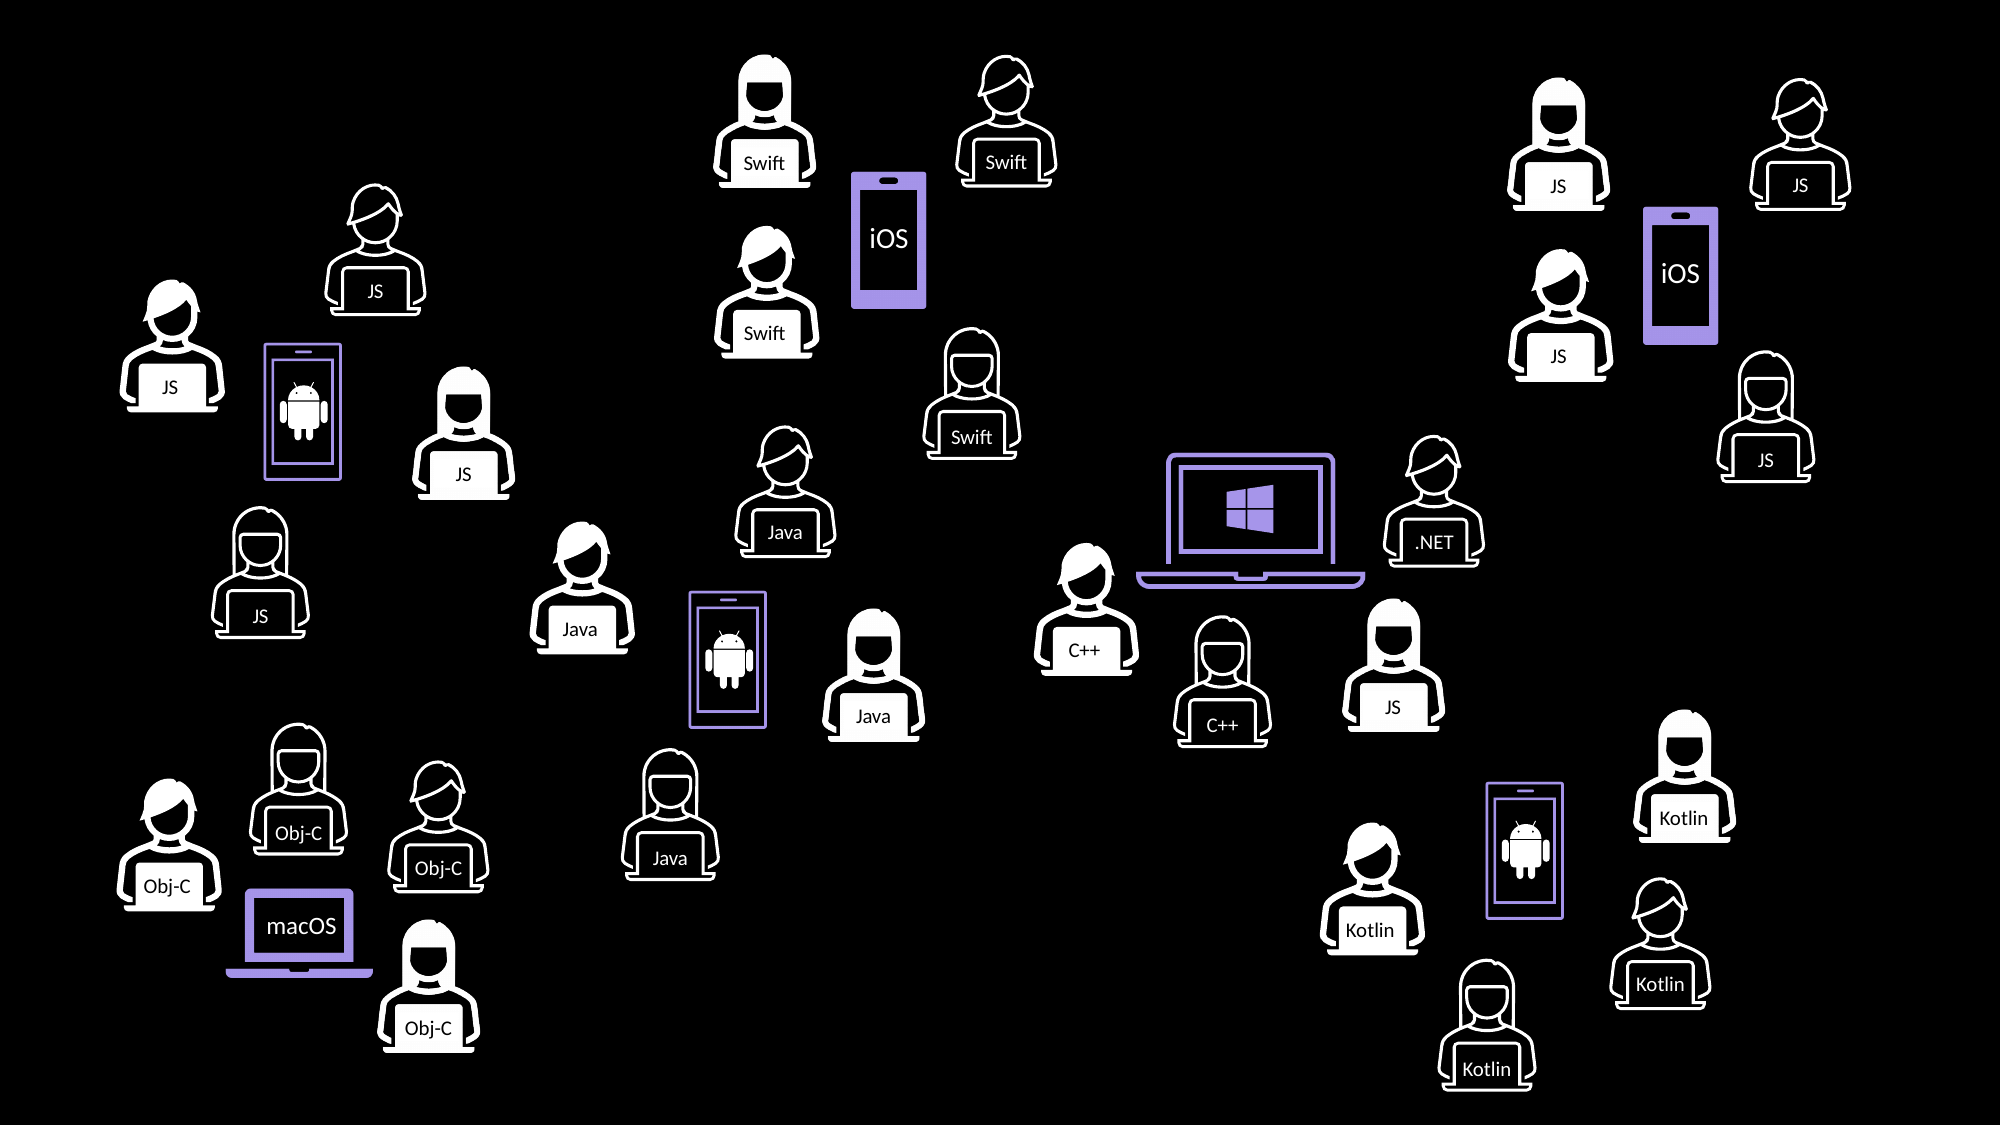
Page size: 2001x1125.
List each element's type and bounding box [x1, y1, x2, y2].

text_box [689, 40, 840, 191]
text_box [1483, 63, 1634, 214]
text_box [1319, 822, 1426, 956]
text_box [714, 225, 820, 359]
text_box [210, 506, 311, 640]
text_box [119, 279, 225, 413]
text_box [1449, 775, 1600, 926]
text_box [388, 352, 539, 503]
text_box [652, 584, 803, 735]
text_box [1033, 542, 1140, 676]
text_box [1131, 400, 1370, 639]
text_box [1605, 200, 1756, 351]
text_box [1318, 584, 1469, 735]
text_box [922, 327, 1022, 460]
text_box [734, 425, 837, 559]
text_box [1437, 958, 1537, 1092]
text_box [353, 905, 504, 1056]
text_box [1609, 695, 1760, 846]
text_box [955, 54, 1058, 188]
text_box [324, 183, 427, 317]
text_box [1716, 350, 1816, 484]
text_box [248, 722, 349, 856]
text_box [116, 778, 222, 912]
text_box [227, 336, 378, 487]
text_box [1508, 249, 1614, 382]
text_box [222, 856, 376, 1010]
text_box [1609, 877, 1712, 1011]
text_box [1172, 639, 1273, 749]
text_box [387, 760, 490, 894]
text_box [798, 594, 949, 745]
text_box [1382, 434, 1486, 568]
text_box [620, 748, 720, 882]
text_box [529, 521, 635, 655]
text_box [1749, 77, 1852, 211]
text_box [813, 165, 964, 316]
